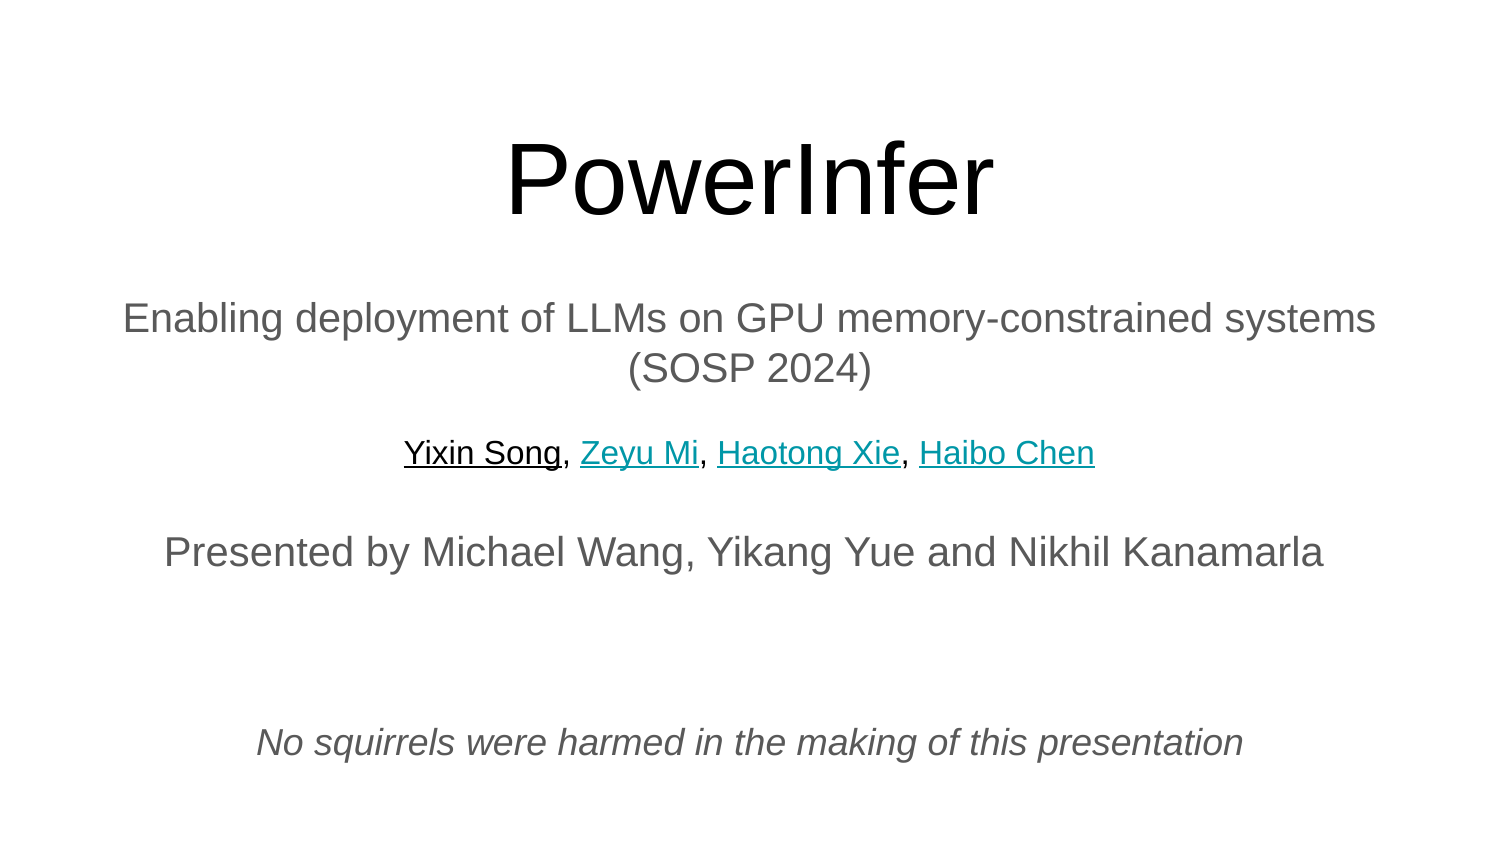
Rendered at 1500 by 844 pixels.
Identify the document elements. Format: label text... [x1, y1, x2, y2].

subtitle Enabling deployment of LLMs on GPU memory-constrained systems (SOSP 2024) [51, 276, 1449, 407]
title PowerInfer [51, 96, 1449, 250]
text_box No squirrels were harmed in the making of this presentation [210, 703, 1290, 779]
subtitle Presented by Michael Wang, Yikang Yue and Nikhil Kanamarla [51, 509, 1449, 594]
text_box Yixin Song, Zeyu Mi, Haotong Xie, Haibo Chen [388, 415, 1112, 486]
